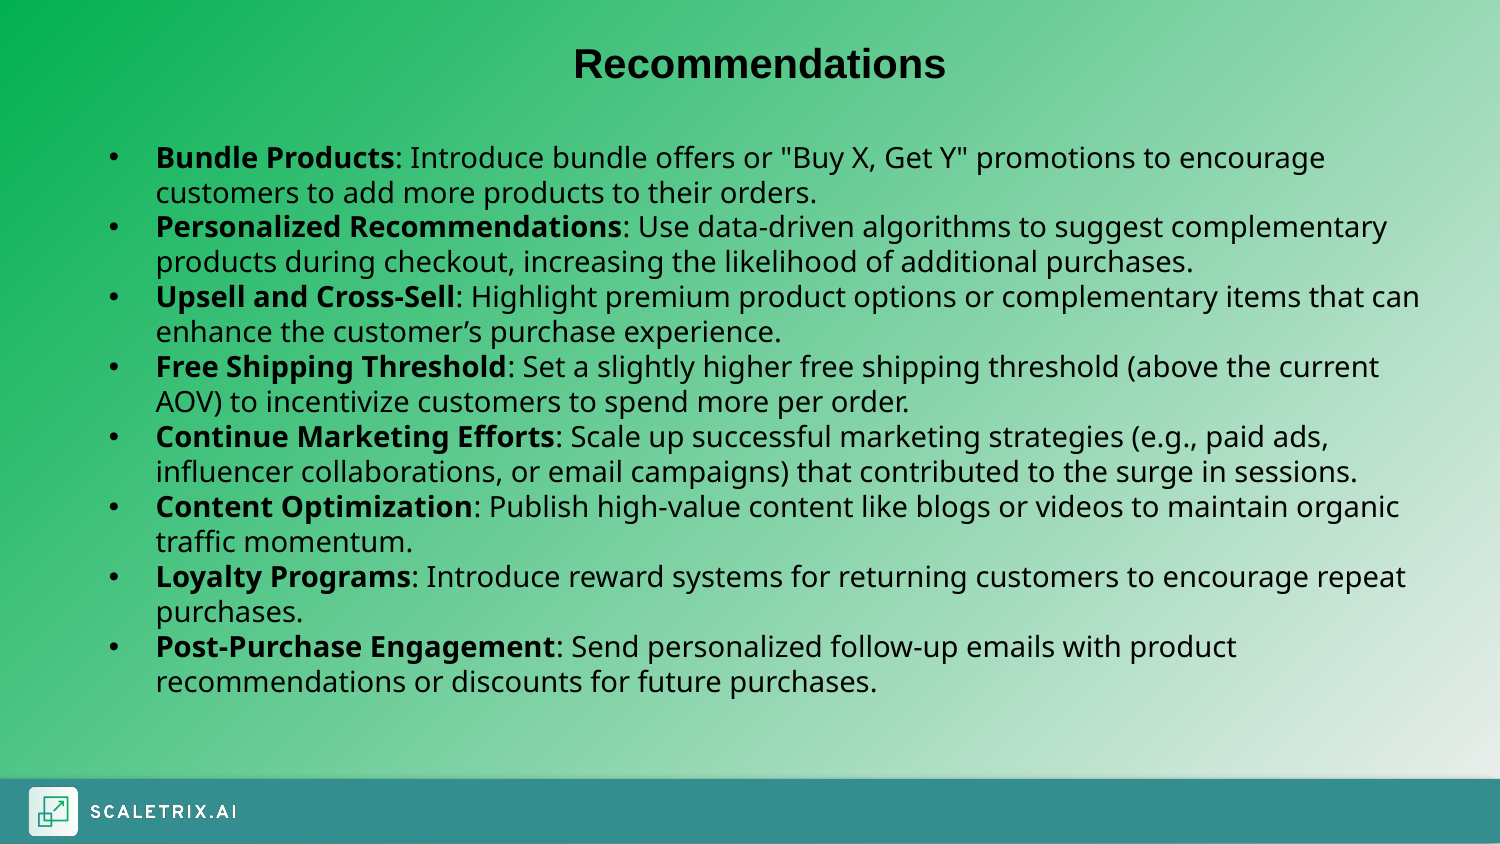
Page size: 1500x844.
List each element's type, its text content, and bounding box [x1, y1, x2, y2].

picture [0, 772, 266, 844]
text_box Bundle Products: Introduce bundle offers or "Buy X, Get Y" promotions to encourage customers to add more products to their orders. Personalized Recommendations: Use data-driven algorithms to suggest complementary products during checkout, increasing the likelihood of additional purchases. Upsell and Cross-Sell: Highlight premium product options or complementary items that can enhance the customer’s purchase experience. Free Shipping Threshold: Set a slightly higher free shipping threshold (above the current AOV) to incentivize customers to spend more per order. Continue Marketing Efforts: Scale up successful marketing strategies (e.g., paid ads, influencer collaborations, or email campaigns) that contributed to the surge in sessions. Content Optimization: Publish high-value content like blogs or videos to maintain organic traffic momentum. Loyalty Programs: Introduce reward systems for returning customers to encourage repeat purchases. Post-Purchase Engagement: Send personalized follow-up emails with product recommendations or discounts for future purchases. [94, 131, 1441, 706]
text_box Recommendations [558, 29, 967, 95]
